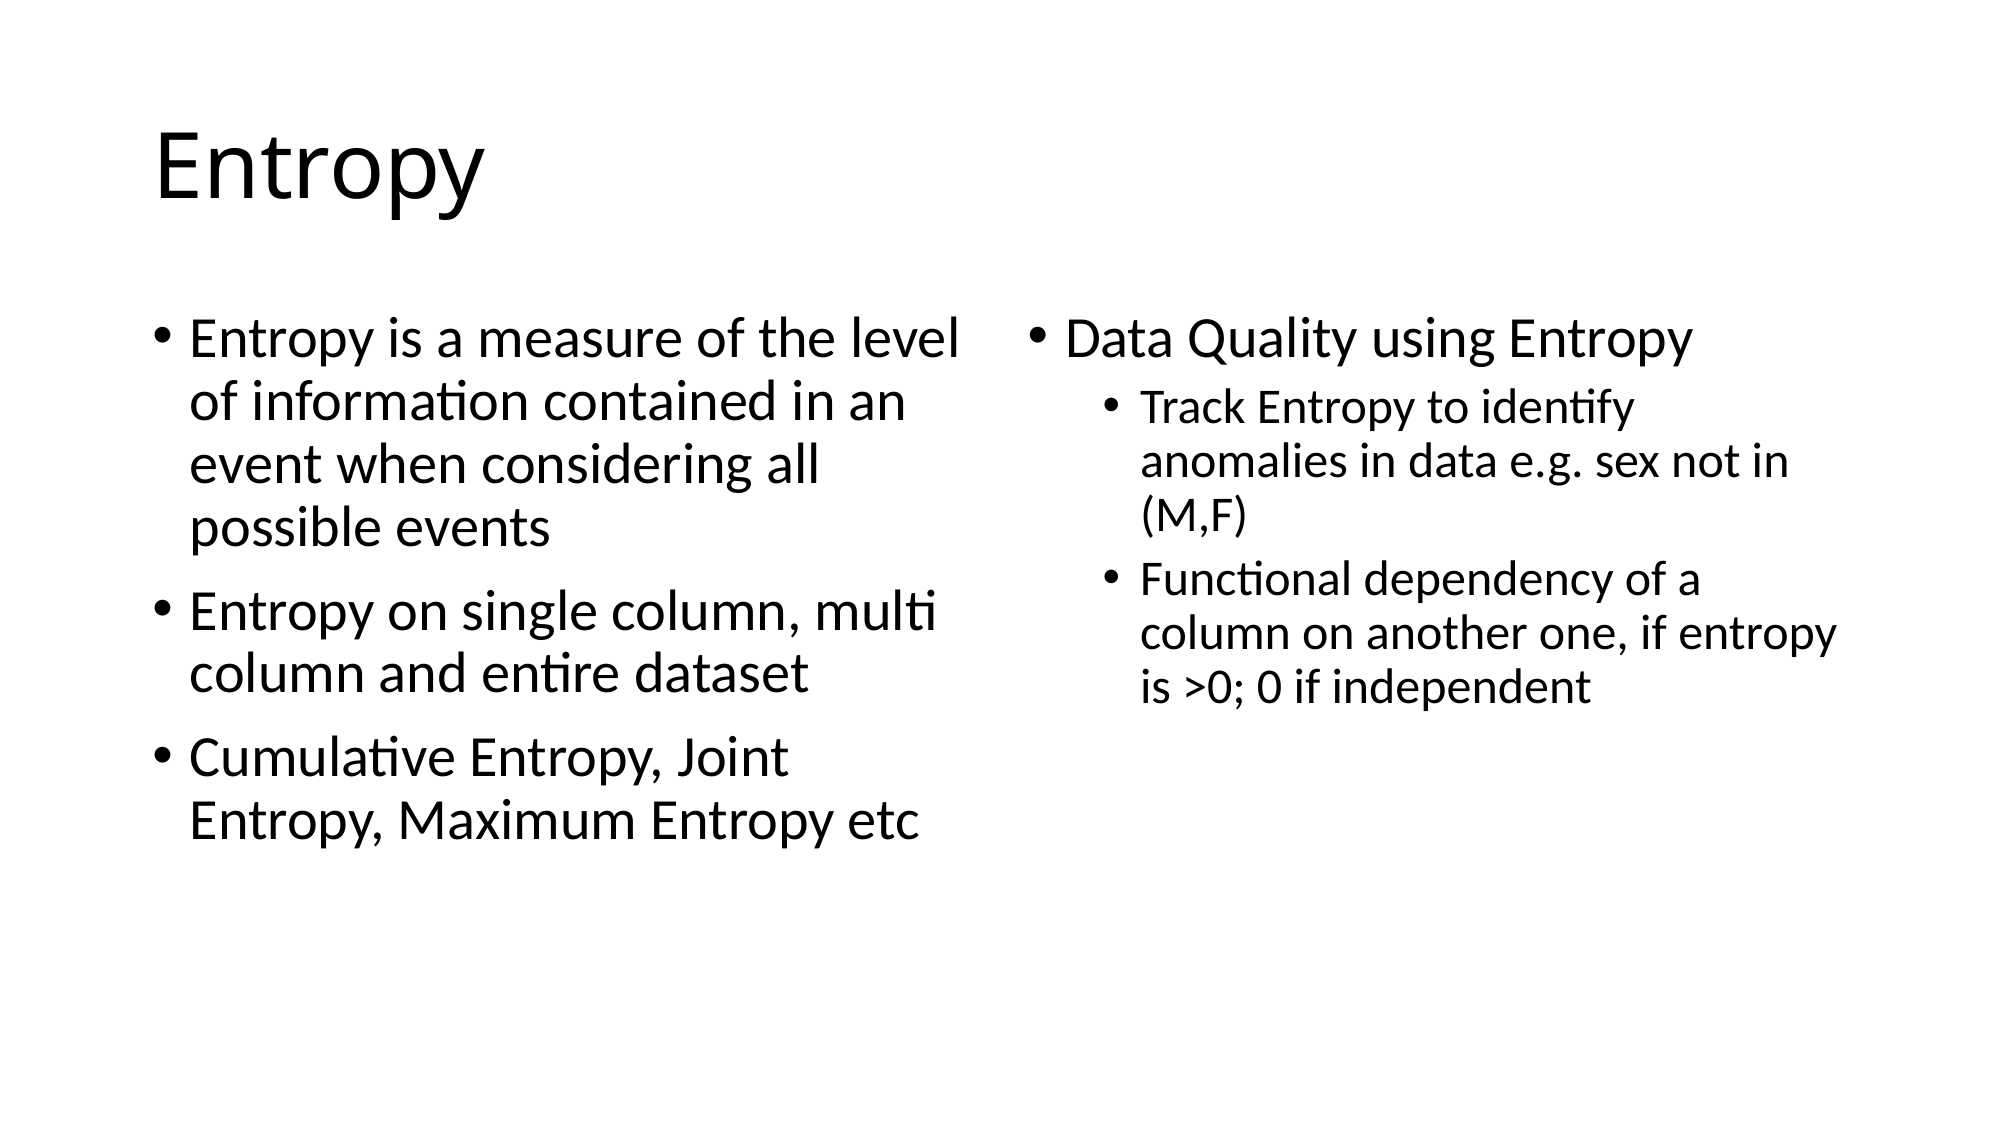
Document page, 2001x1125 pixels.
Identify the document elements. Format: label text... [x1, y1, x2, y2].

list Data Quality using Entropy Track Entropy to identify anomalies in data e.g. sex not in (M,F) Functional dependency of a column on another one, if entropy is >0; 0 if independent [1012, 299, 1863, 1014]
list Entropy is a measure of the level of information contained in an event when considering all possible events Entropy on single column, multi column and entire dataset Cumulative Entropy, Joint Entropy, Maximum Entropy etc [137, 299, 988, 1014]
title Entropy [137, 59, 1863, 278]
